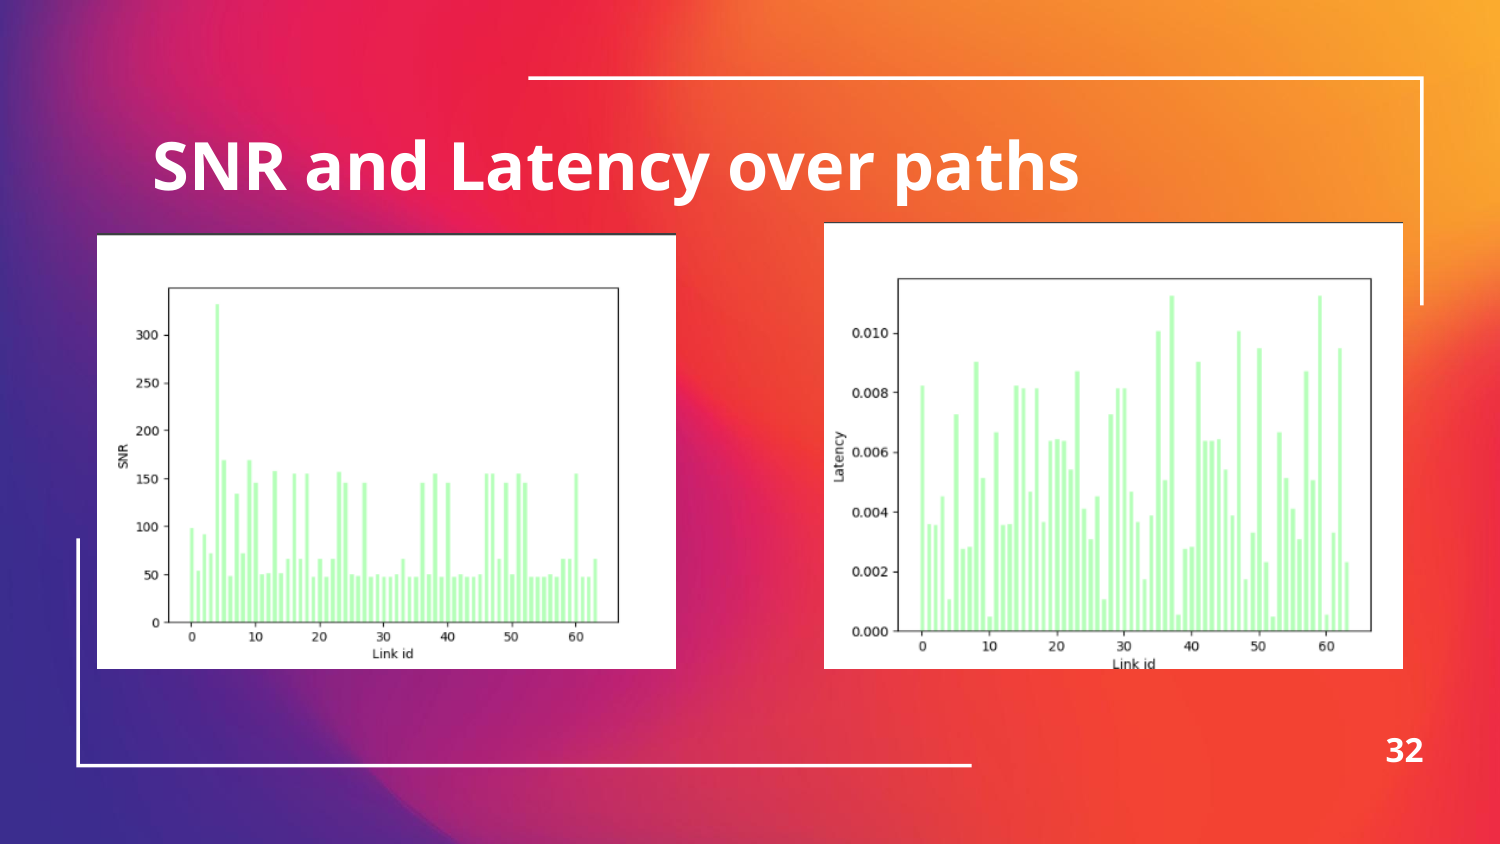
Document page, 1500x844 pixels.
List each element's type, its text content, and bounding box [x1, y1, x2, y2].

title SNR and Latency over paths [152, 145, 1348, 206]
slide_number 32 [1347, 696, 1424, 775]
picture [0, 0, 1500, 844]
